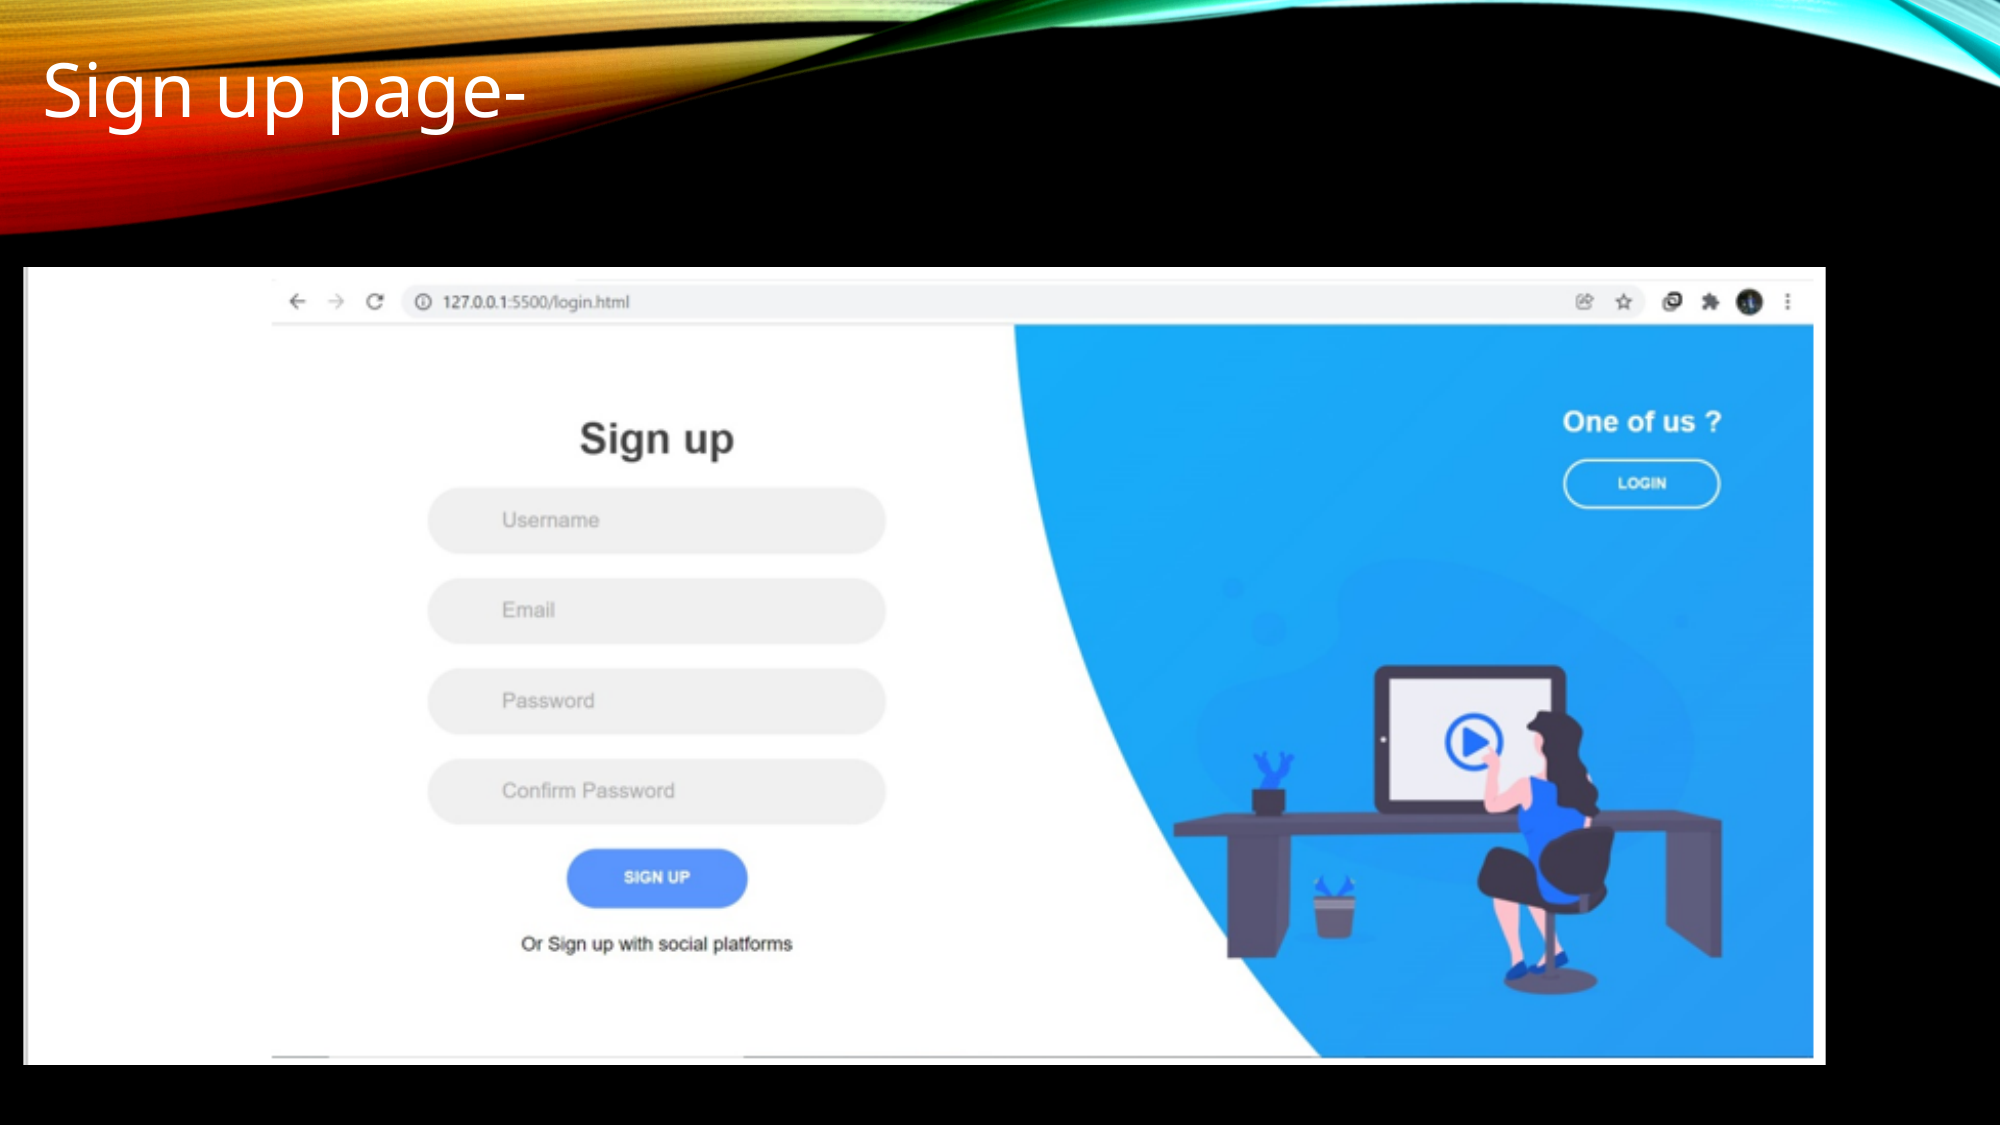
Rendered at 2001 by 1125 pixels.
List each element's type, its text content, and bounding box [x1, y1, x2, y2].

text_box Sign up page- [27, 34, 1465, 140]
picture [23, 267, 1826, 1065]
picture [0, 0, 2000, 237]
